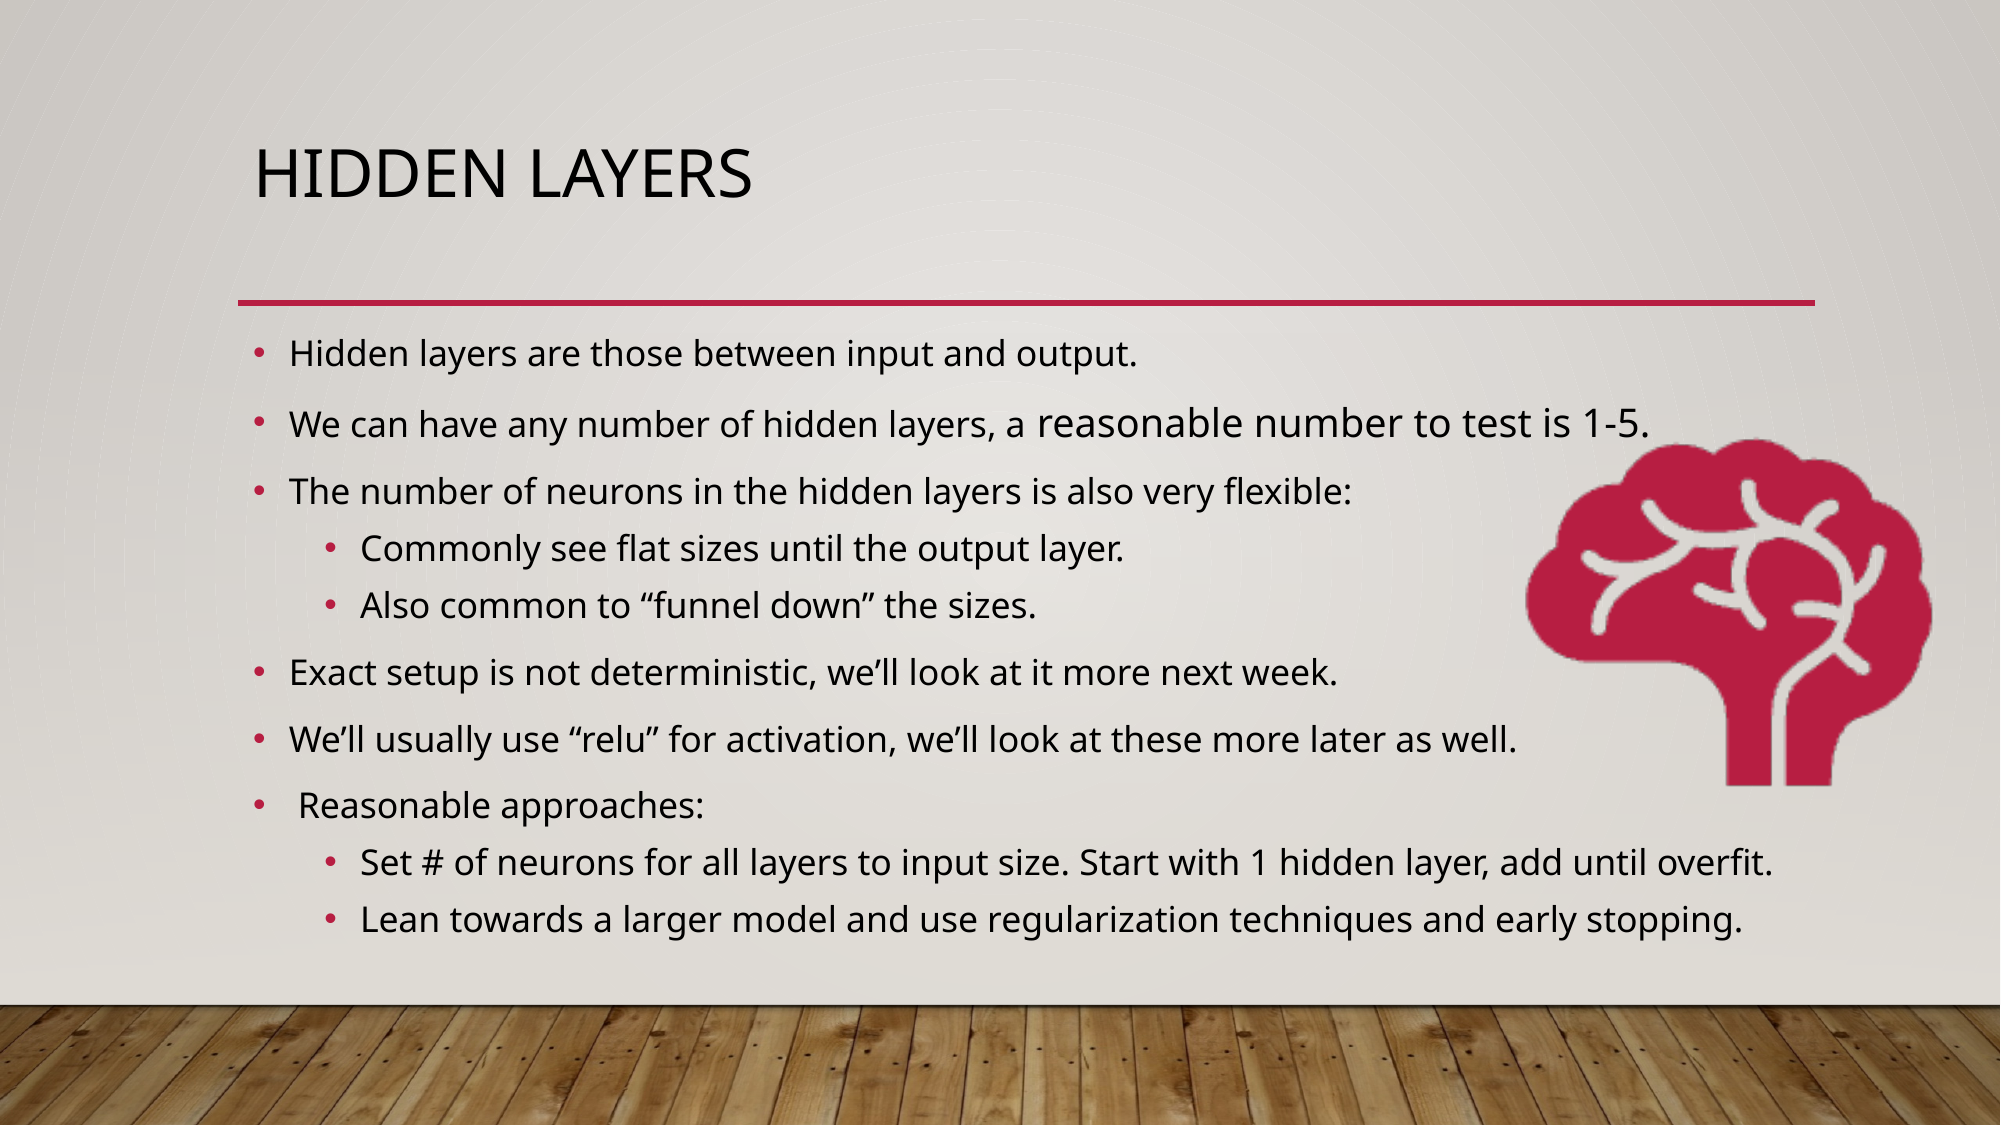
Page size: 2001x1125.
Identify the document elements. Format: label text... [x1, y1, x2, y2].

picture [0, 1005, 2000, 1125]
list Hidden layers are those between input and output. We can have any number of hidden layers, a reasonable number to test is 1-5. The number of neurons in the hidden layers is also very flexible: Commonly see flat sizes until the output layer. Also common to “funnel down” the sizes. Exact setup is not deterministic, we’ll look at it more next week. We’ll usually use “relu” for activation, we’ll look at these more later as well. Reasonable approaches: Set # of neurons for all layers to input size. Start with 1 hidden layer, add until overfit. Lean towards a larger model and use regularization techniques and early stopping. [238, 318, 1795, 994]
picture [1489, 373, 1971, 854]
title Hidden Layers [238, 131, 1814, 305]
